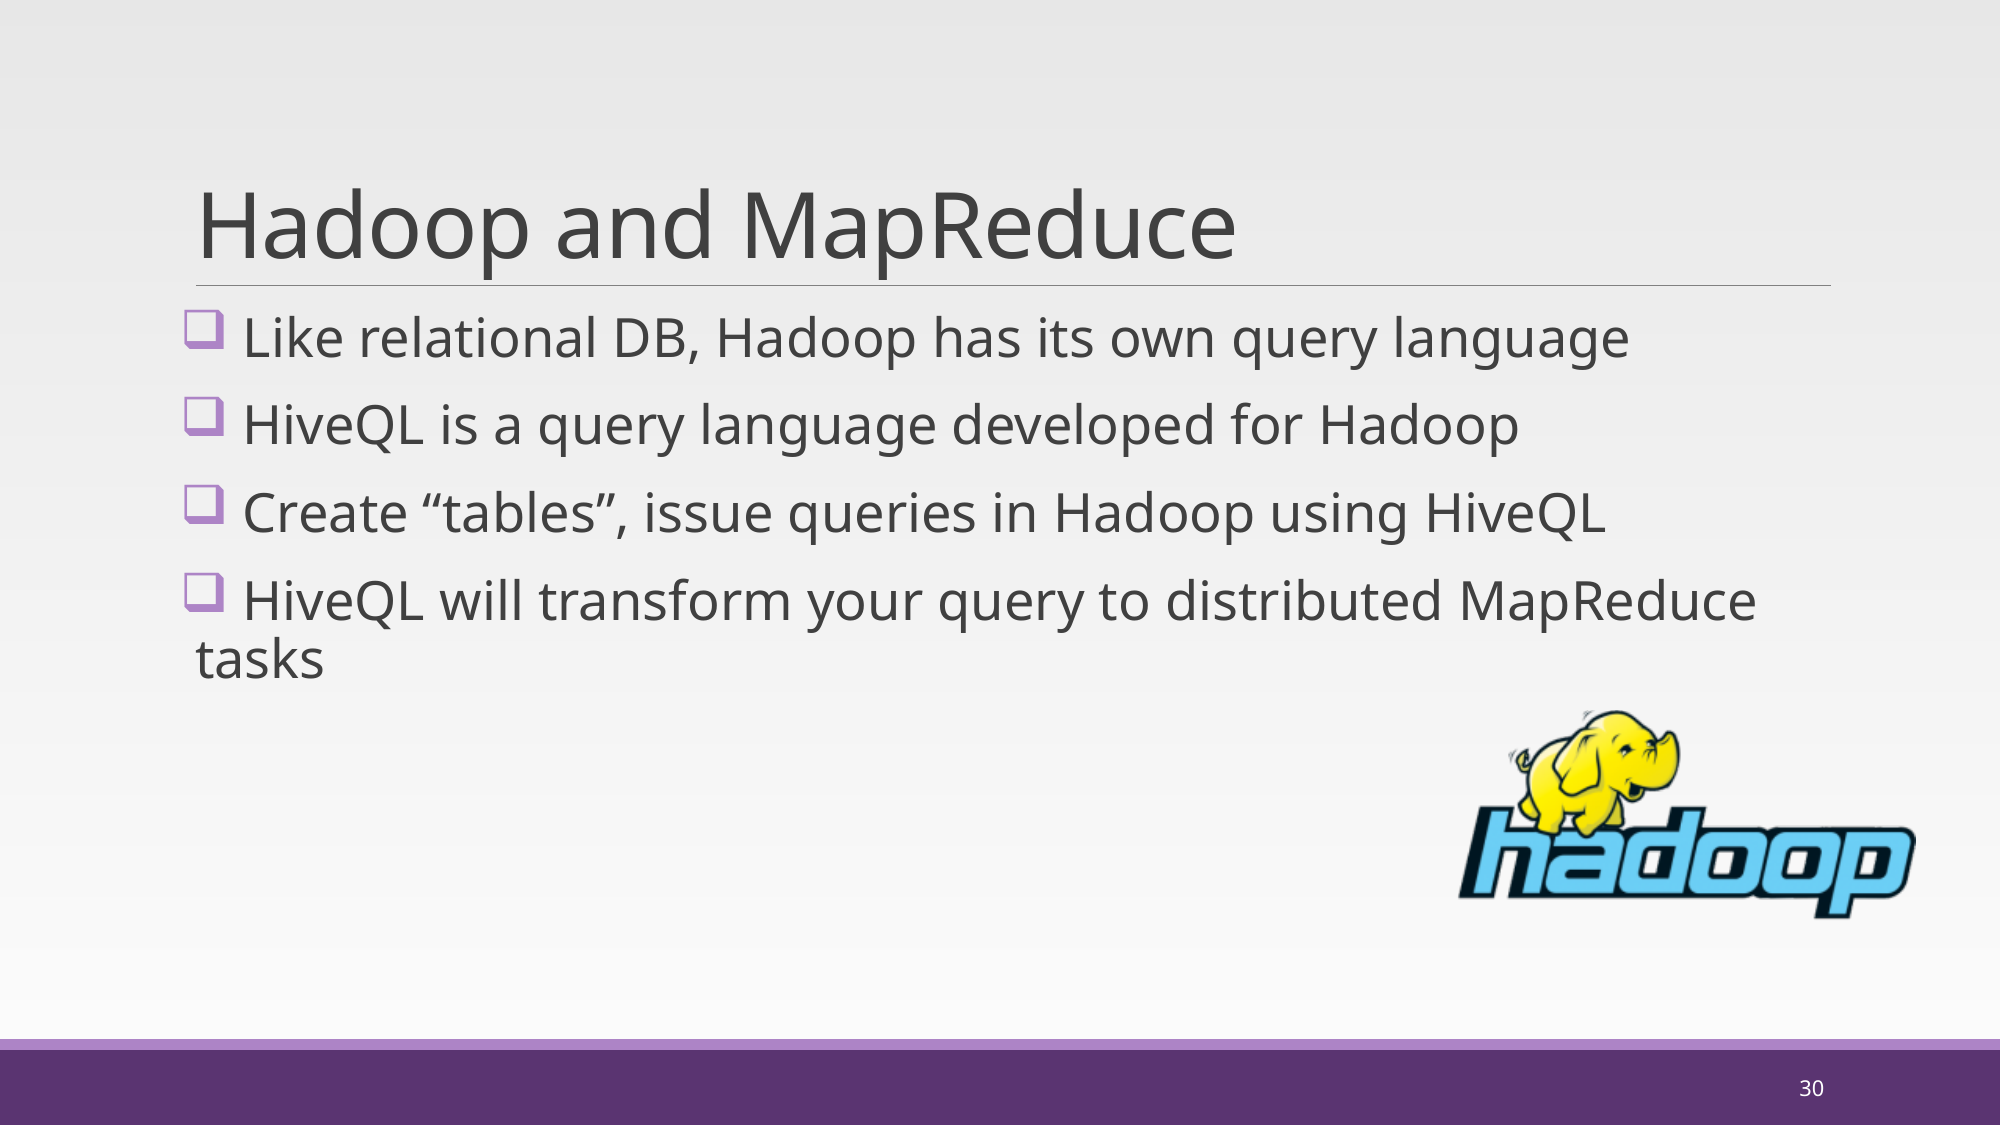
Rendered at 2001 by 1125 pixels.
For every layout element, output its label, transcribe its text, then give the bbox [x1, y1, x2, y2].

title Hadoop and MapReduce [180, 47, 1830, 285]
slide_number 30 [1624, 1059, 1840, 1120]
picture [1446, 710, 1916, 940]
list Like relational DB, Hadoop has its own query language HiveQL is a query language developed for Hadoop Create “tables”, issue queries in Hadoop using HiveQL HiveQL will transform your query to distributed MapReduce tasks [180, 302, 1830, 963]
